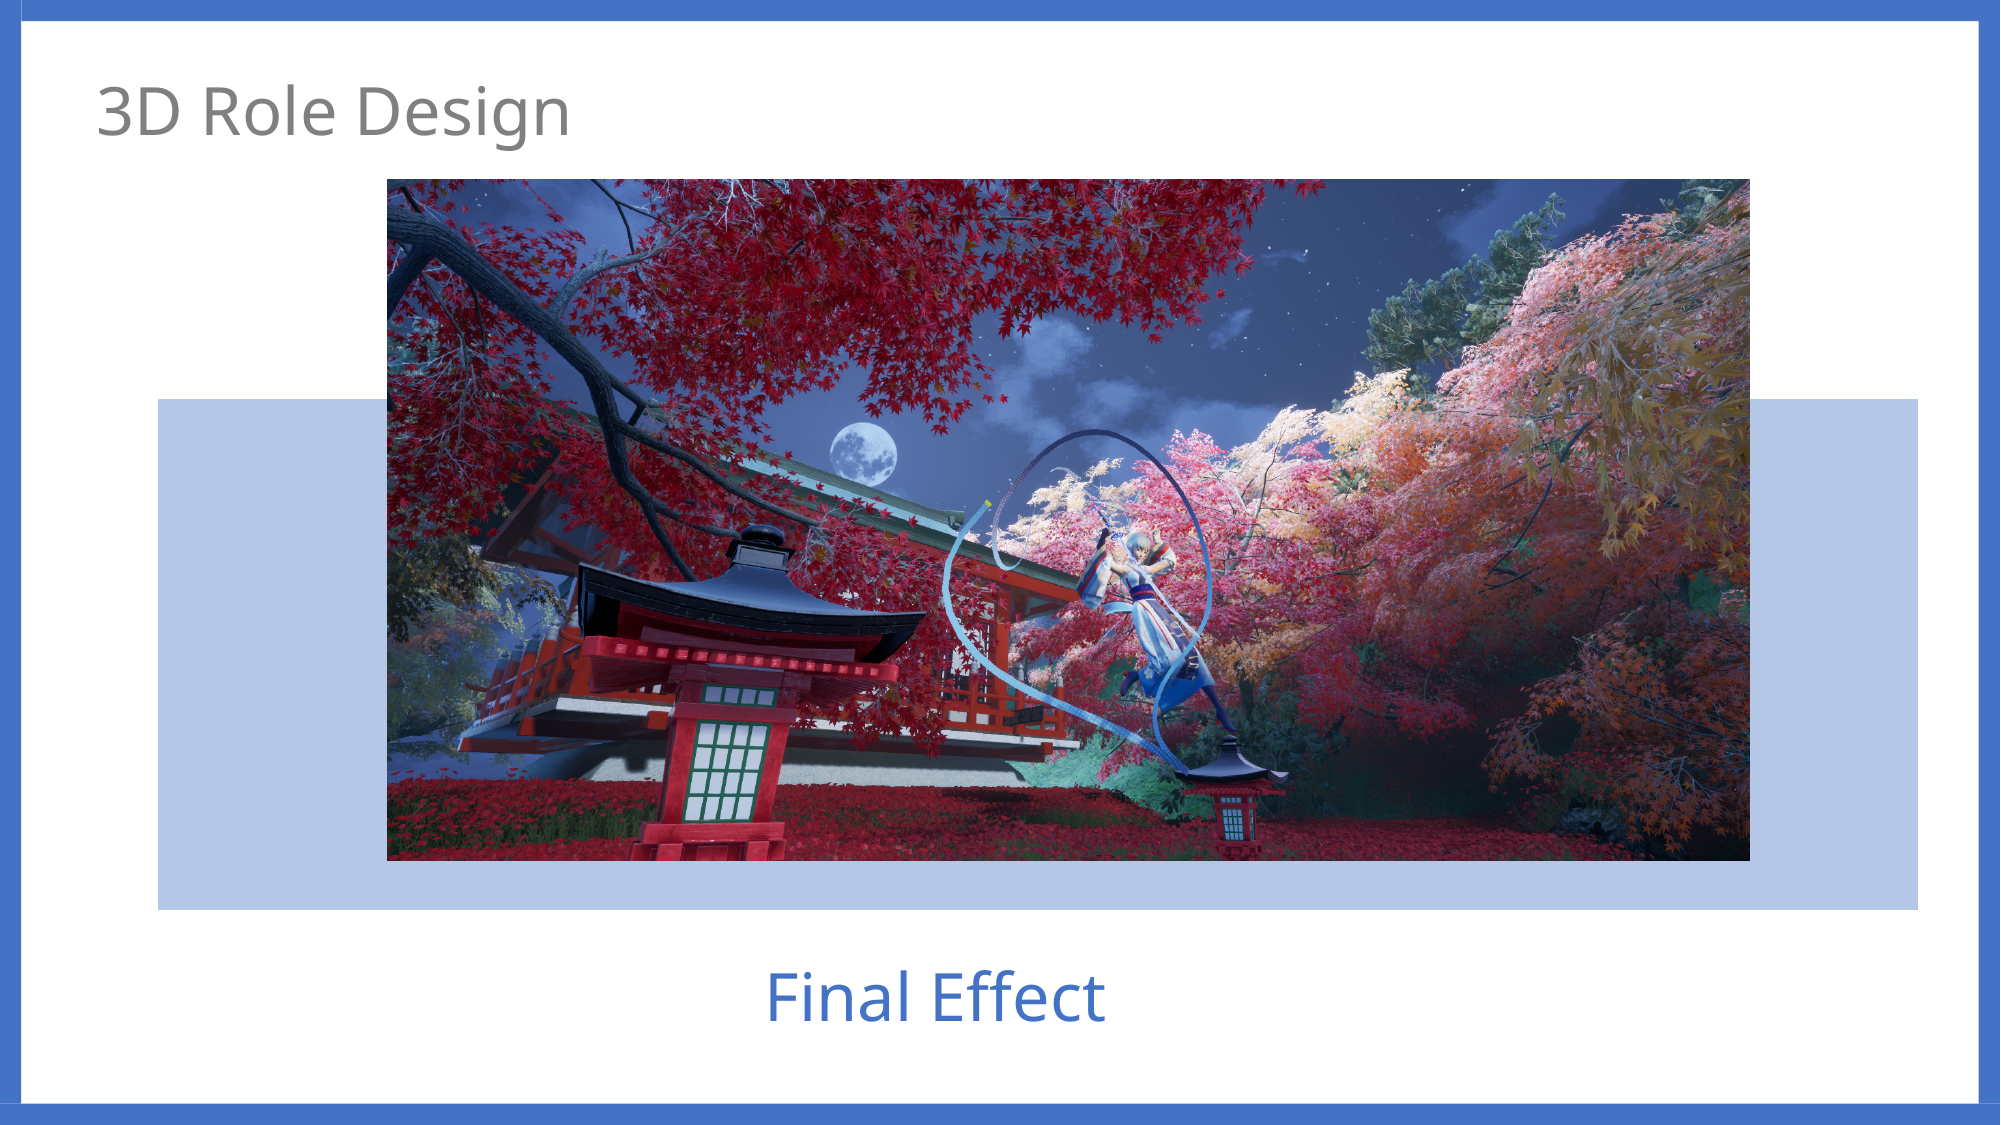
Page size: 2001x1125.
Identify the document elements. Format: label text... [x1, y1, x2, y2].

picture [386, 179, 1750, 861]
text_box 3D Role Design [82, 61, 738, 156]
text_box Final Effect [749, 947, 1284, 1043]
text_box [22, 0, 2000, 22]
text_box [1978, 20, 2000, 1105]
text_box [0, 1103, 2000, 1125]
text_box [0, 0, 22, 1105]
text_box [157, 398, 1919, 911]
